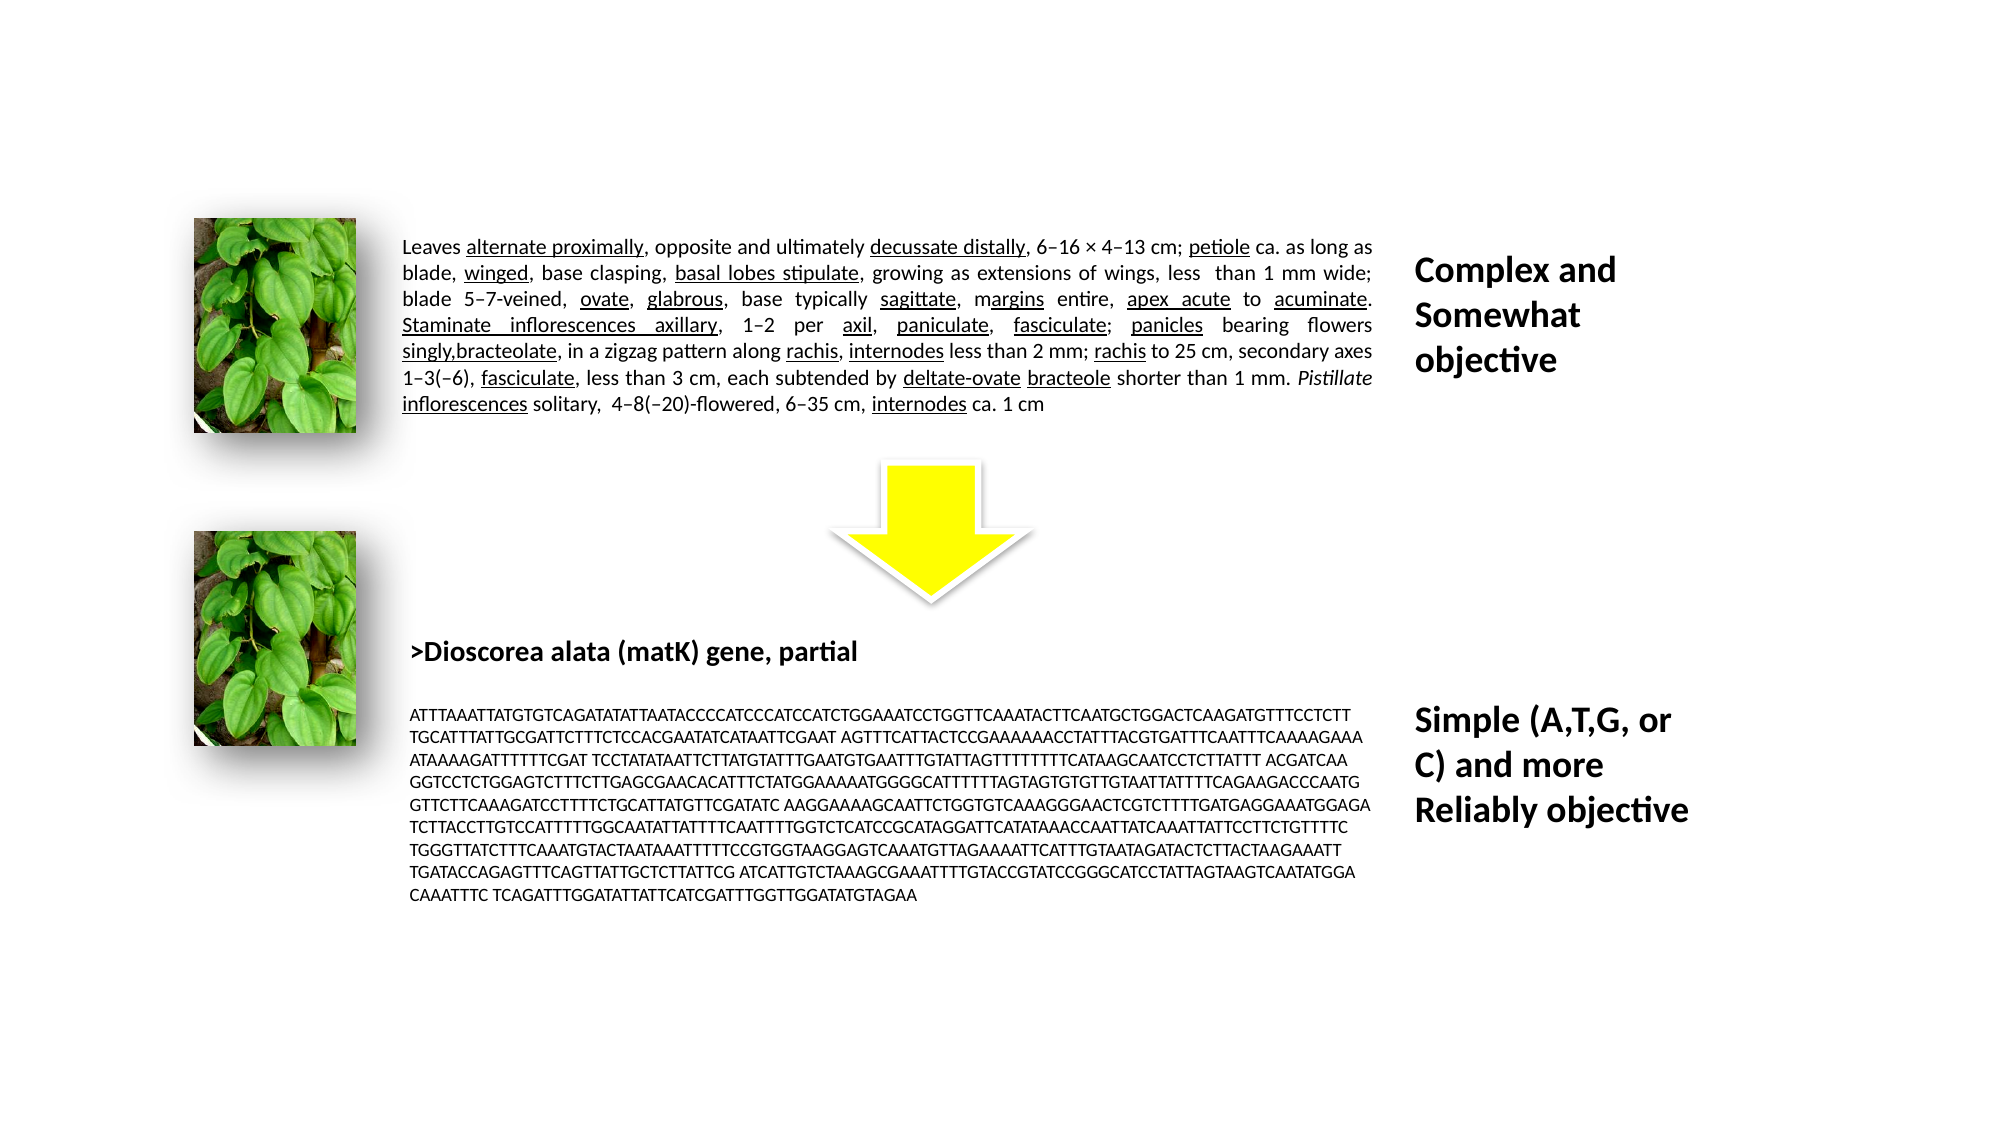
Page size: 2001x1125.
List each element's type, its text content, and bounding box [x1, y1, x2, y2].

picture [194, 218, 356, 433]
text_box >Dioscorea alata (matK) gene, partial ATTTAAATTATGTGTCAGATATATTAATACCCCATCCCATCCATCTGGAAATCCTGGTTCAAATACTTCAATGCTGGACTCAAGATGTTTCCTCTT TGCATTTATTGCGATTCTTTCTCCACGAATATCATAATTCGAAT AGTTTCATTACTCCGAAAAAACCTATTTACGTGATTTCAATTTCAAAAGAAA ATAAAAGATTTTTTCGAT TCCTATATAATTCTTATGTATTTGAATGTGAATTTGTATTAGTTTTTTTTCATAAGCAATCCTCTTATTT ACGATCAA GGTCCTCTGGAGTCTTTCTTGAGCGAACACATTTCTATGGAAAAATGGGGCATTTTTTAGTAGTGTGTTGTAATTATTTTCAGAAGACCCAATG GTTCTTCAAAGATCCTTTTCTGCATTATGTTCGATATC AAGGAAAAGCAATTCTGGTGTCAAAGGGAACTCGTCTTTTGATGAGGAAATGGAGA TCTTACCTTGTCCATTTTTGGCAATATTATTTTCAATTTTGGTCTCATCCGCATAGGATTCATATAAACCAATTATCAAATTATTCCTTCTGTTTTC TGGGTTATCTTTCAAATGTACTAATAAATTTTTCCGTGGTAAGGAGTCAAATGTTAGAAAATTCATTTGTAATAGATACTCTTACTAAGAAATT TGATACCAGAGTTTCAGTTATTGCTCTTATTCG ATCATTGTCTAAAGCGAAATTTTGTACCGTATCCGGGCATCCTATTAGTAAGTCAATATGGA CAAATTTC TCAGATTTGGATATTATTCATCGATTTGGTTGGATATGTAGAA [394, 624, 1385, 913]
text_box [837, 462, 1026, 600]
picture [194, 531, 356, 746]
text_box Complex and Somewhat objective Simple (A,T,G, or C) and more Reliably objective [1399, 237, 1713, 883]
text_box Leaves alternate proximally, opposite and ultimately decussate distally, 6–16 × 4–13 cm; petiole ca. as long as blade, winged, base clasping, basal lobes stipulate, growing as extensions of wings, less than 1 mm wide; blade 5–7-veined, ovate, glabrous, base typically sagittate, margins entire, apex acute to acuminate. Staminate inflorescences axillary, 1–2 per axil, paniculate, fasciculate; panicles bearing flowers singly,bracteolate, in a zigzag pattern along rachis, internodes less than 2 mm; rachis to 25 cm, secondary axes 1–3(–6), fasciculate, less than 3 cm, each subtended by deltate-ovate bracteole shorter than 1 mm. Pistillate inflorescences solitary, 4–8(–20)-flowered, 6–35 cm, internodes ca. 1 cm [387, 224, 1388, 424]
